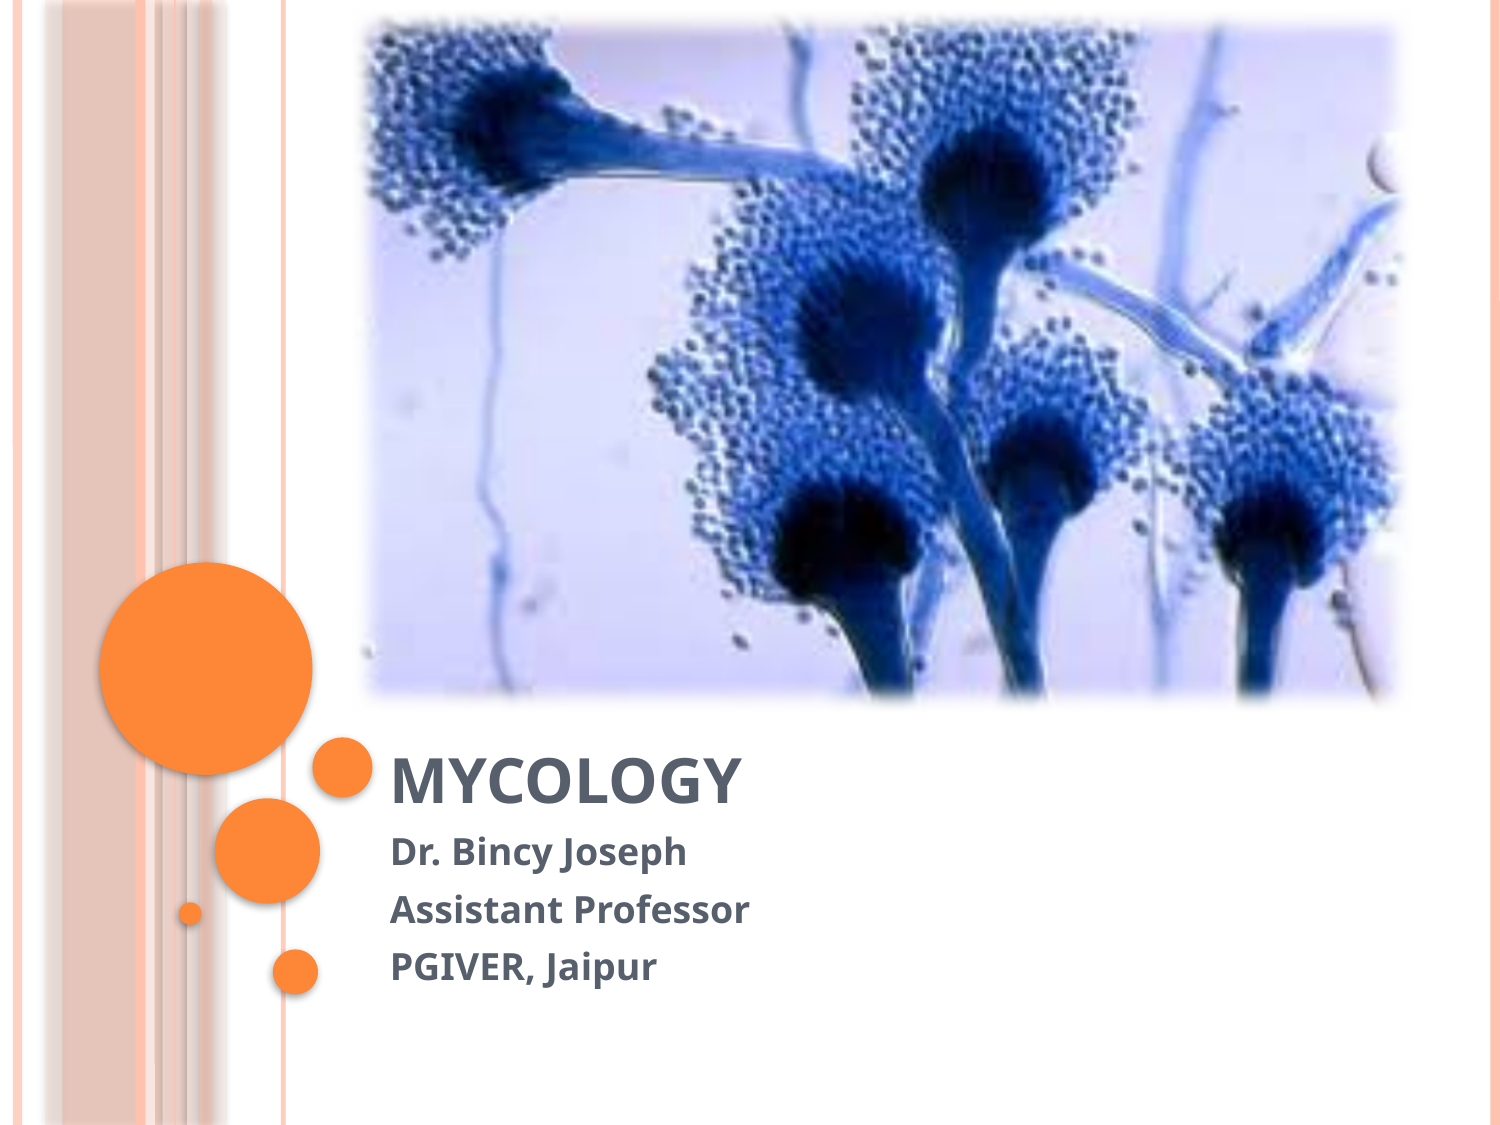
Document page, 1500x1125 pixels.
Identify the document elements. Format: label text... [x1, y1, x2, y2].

subtitle Dr. Bincy Joseph Assistant Professor PGIVER, Jaipur [375, 820, 1388, 1046]
title Mycology [375, 722, 1388, 820]
picture [352, 9, 1414, 713]
